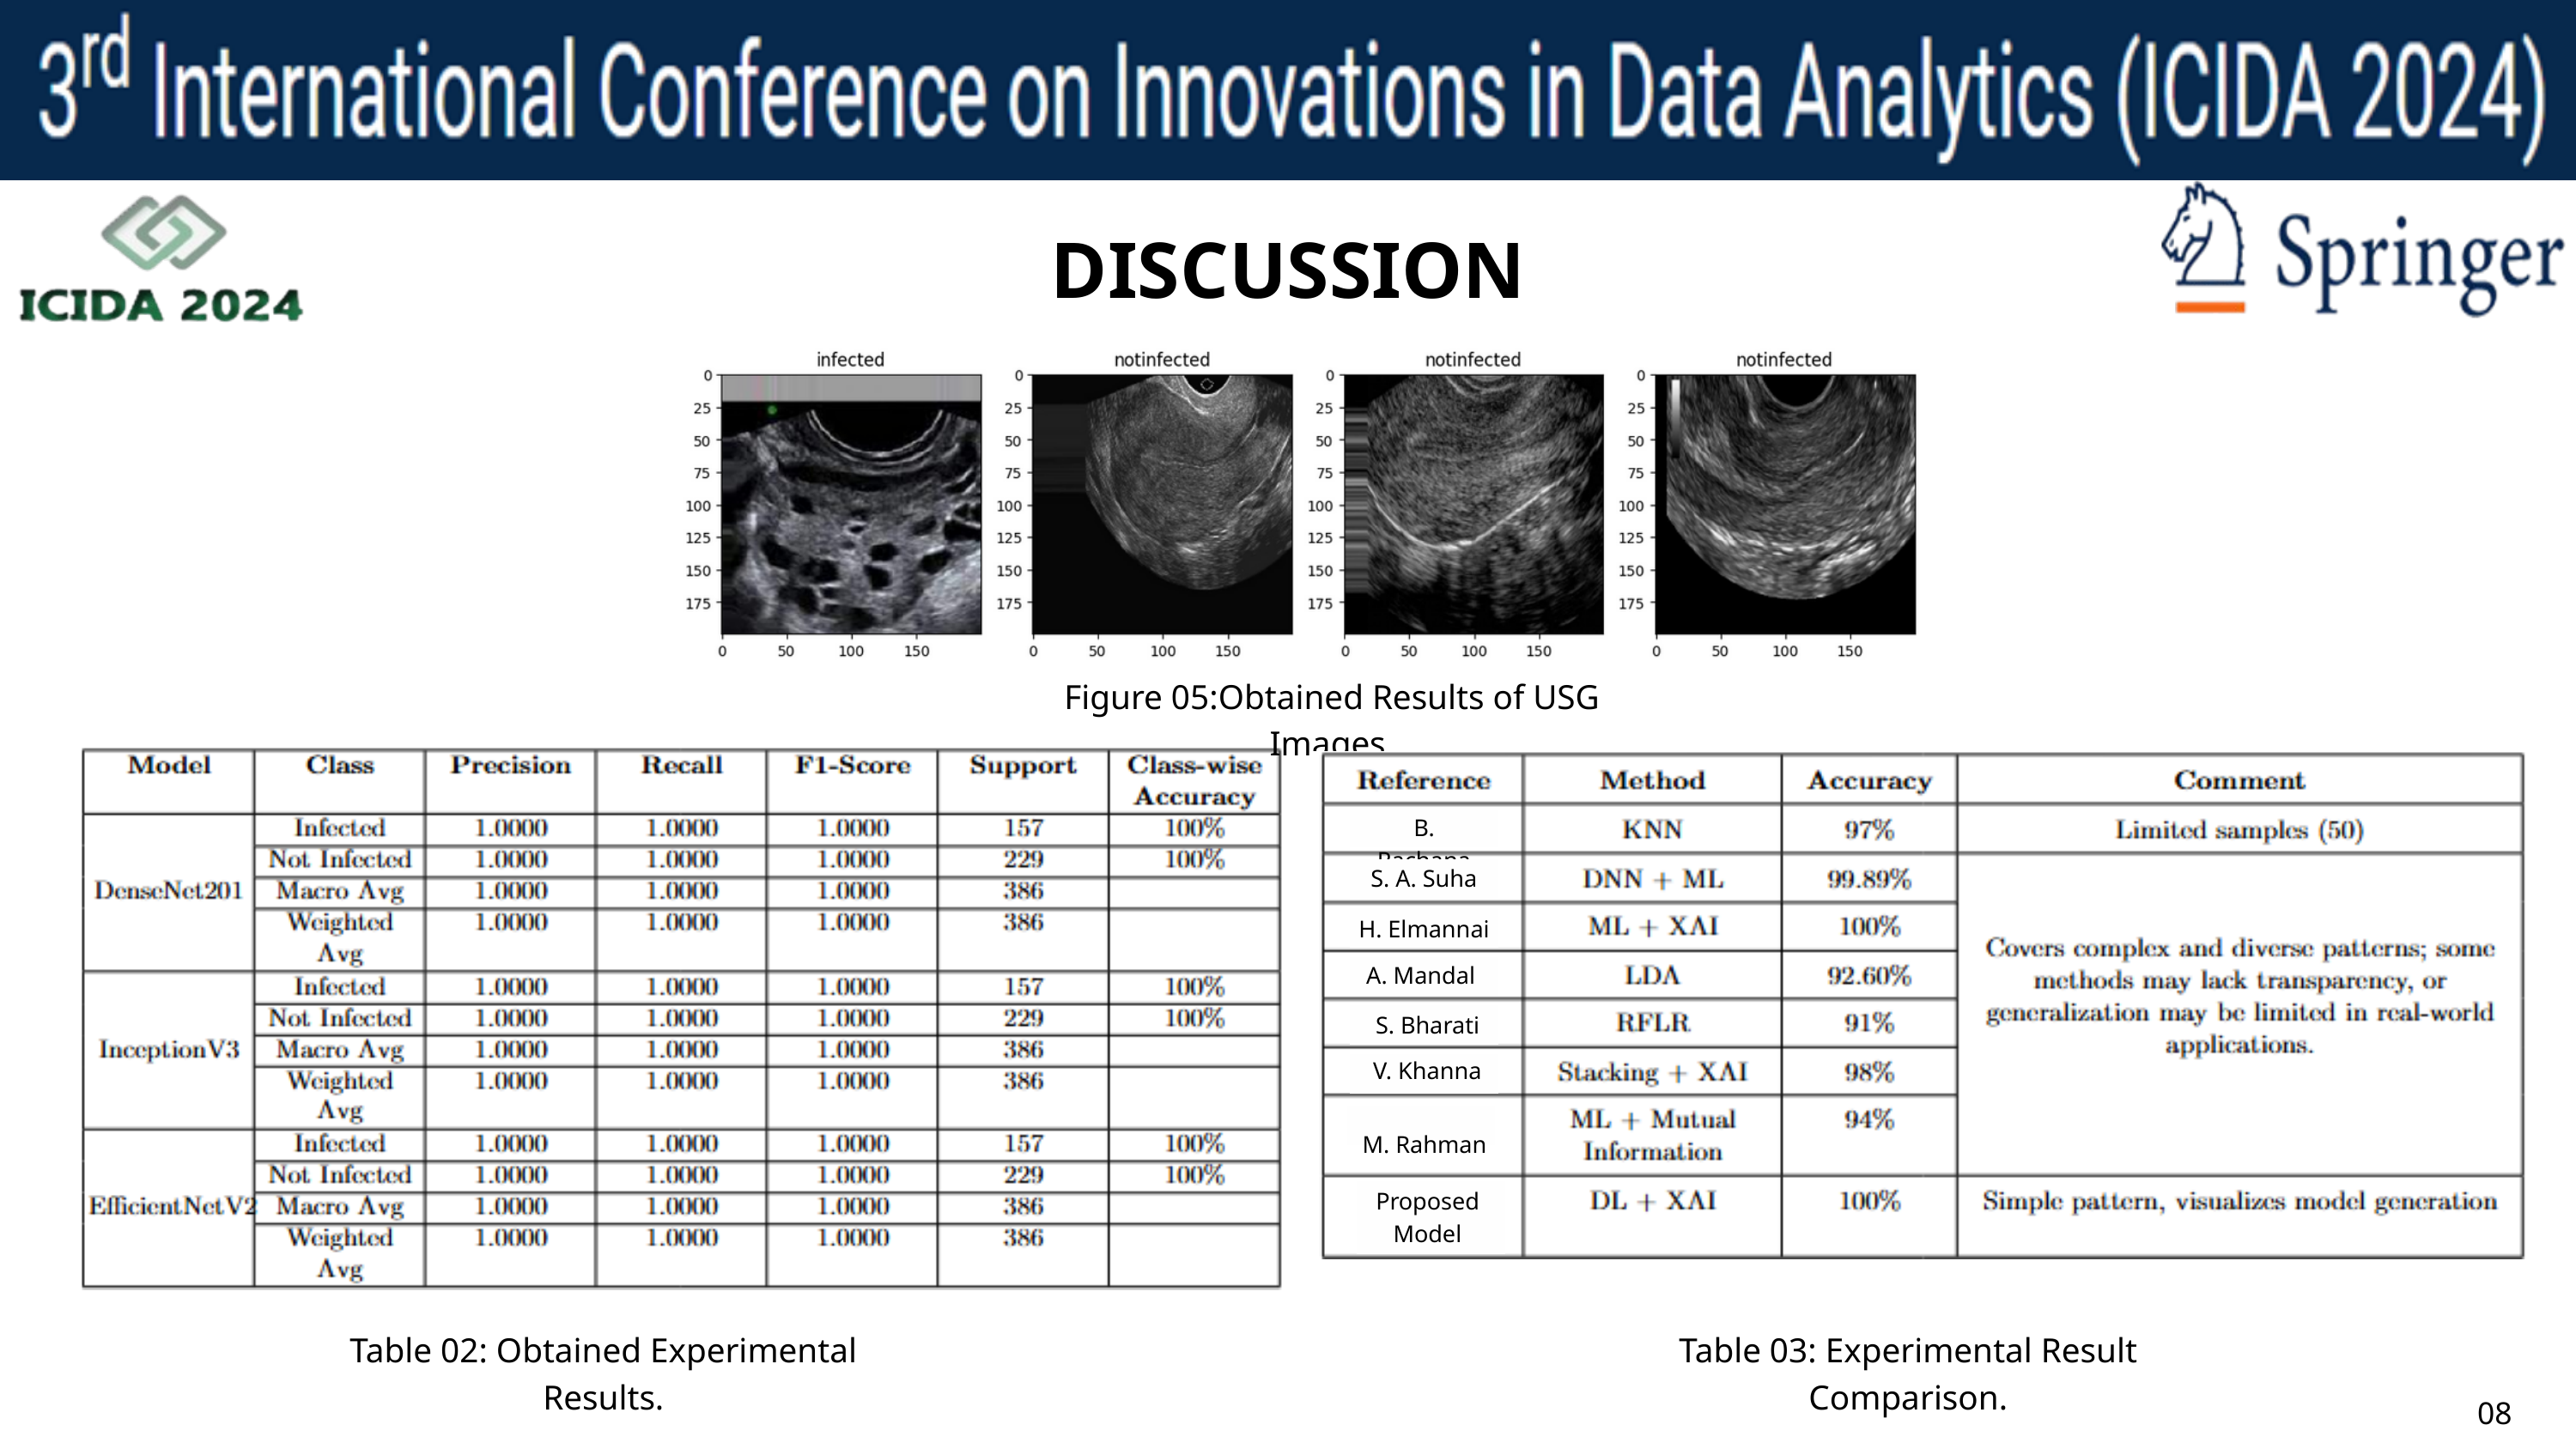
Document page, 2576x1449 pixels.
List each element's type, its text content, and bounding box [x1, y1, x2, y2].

text_box 08 [2454, 1387, 2536, 1431]
text_box [674, 342, 1924, 669]
text_box Figure 05:Obtained Results of USG Images. [1018, 670, 1646, 763]
text_box [0, 0, 2576, 180]
text_box Table 03: Experimental Result Comparison. [1596, 1323, 2221, 1417]
text_box [0, 179, 317, 327]
text_box Table 02: Obtained Experimental Results. [307, 1323, 901, 1417]
text_box [81, 747, 1288, 1290]
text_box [1311, 751, 2536, 1259]
text_box [2160, 175, 2576, 330]
text_box DISCUSSION [538, 236, 2038, 314]
